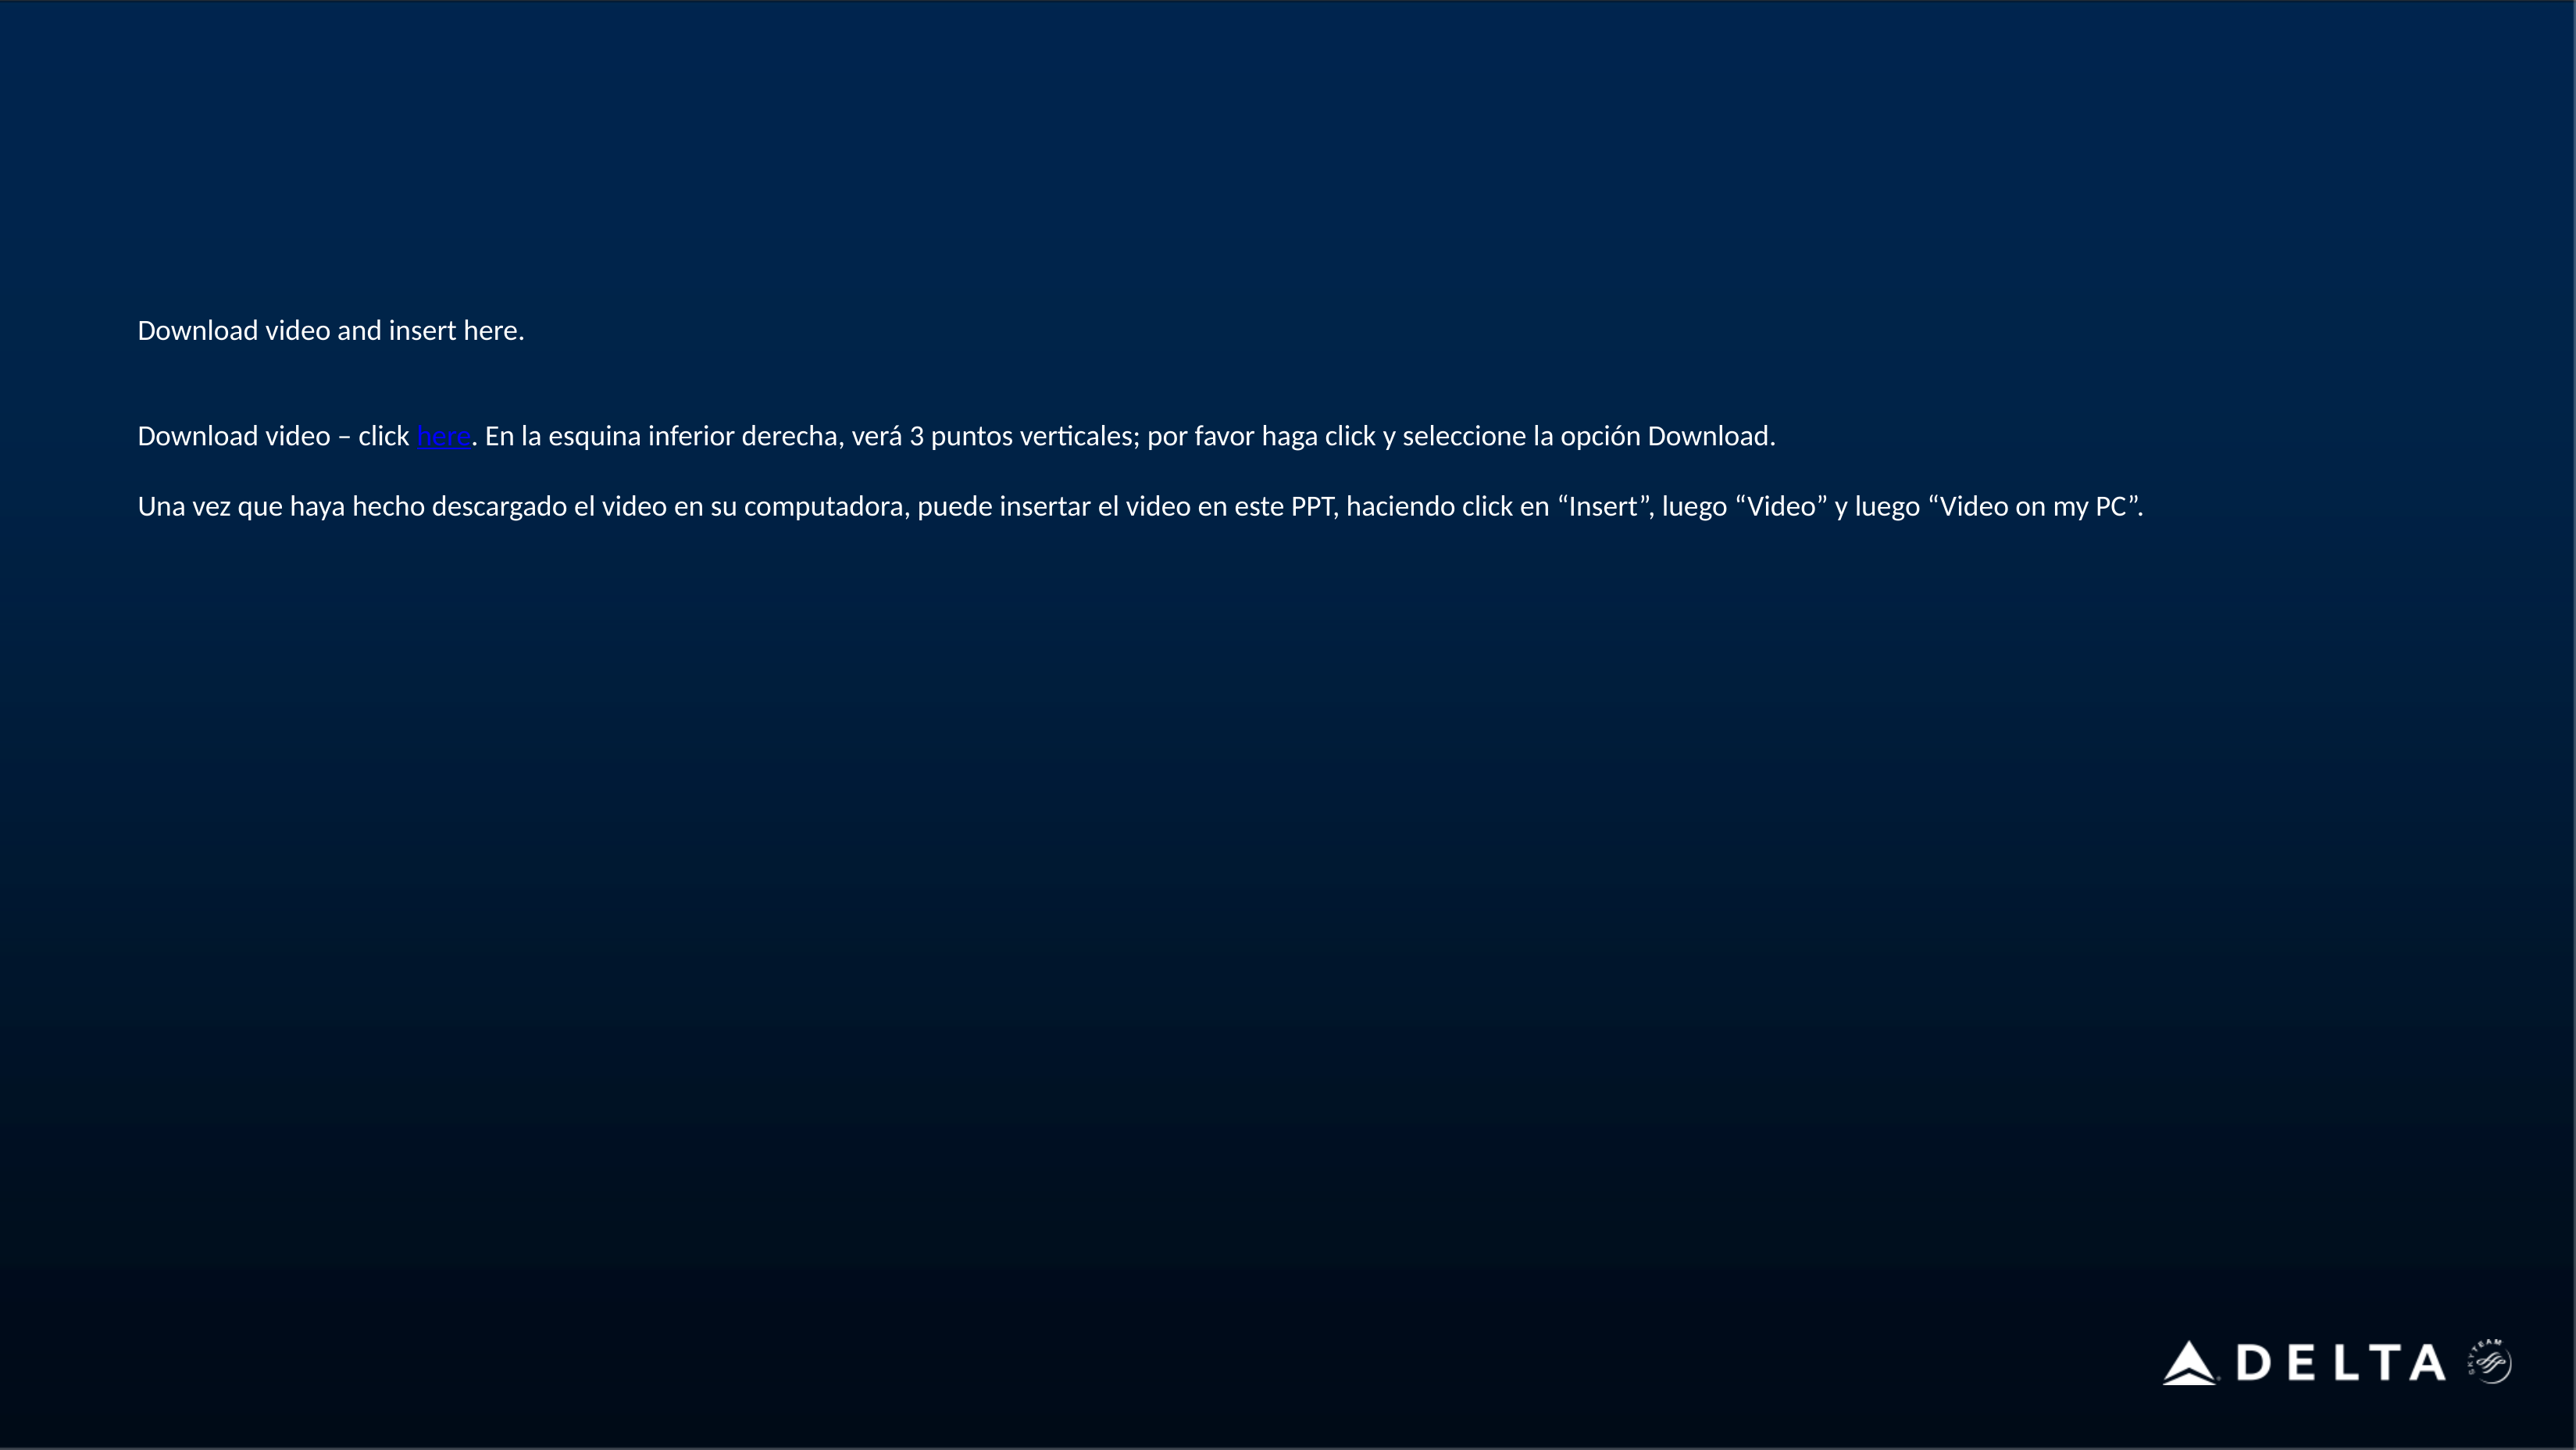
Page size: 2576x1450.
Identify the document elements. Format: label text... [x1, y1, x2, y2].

picture [0, 0, 2576, 1450]
text_box Download video and insert here. Download video – click here. En la esquina inferior derecha, verá 3 puntos verticales; por favor haga click y seleccione la opción Download. Una vez que haya hecho descargado el video en su computadora, puede insertar el video en este PPT, haciendo click en “Insert”, luego “Video” y luego “Video on my PC”. [126, 305, 2392, 598]
